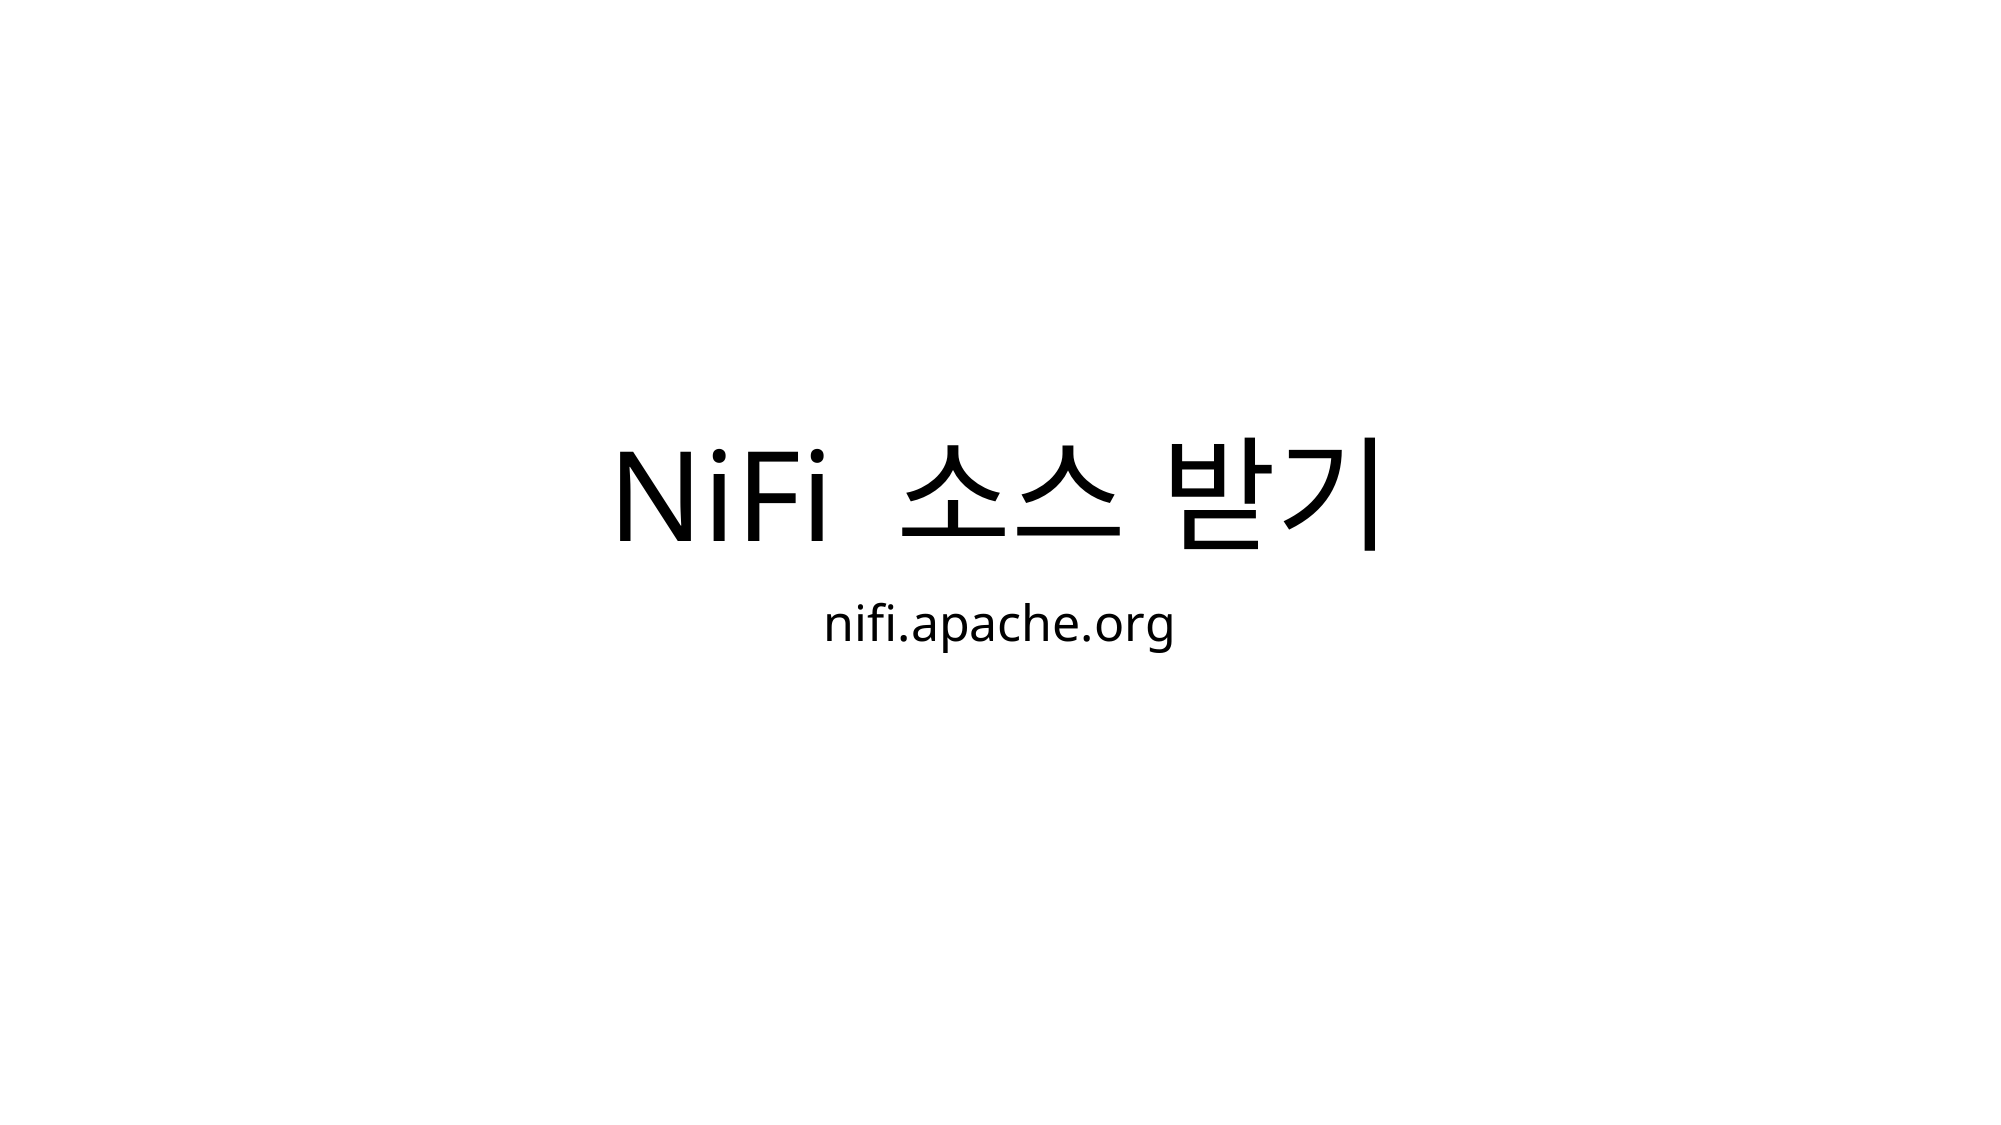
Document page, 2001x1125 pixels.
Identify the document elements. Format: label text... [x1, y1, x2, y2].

subtitle nifi.apache.org [249, 590, 1750, 863]
title NiFi 소스 받기 [249, 184, 1750, 576]
